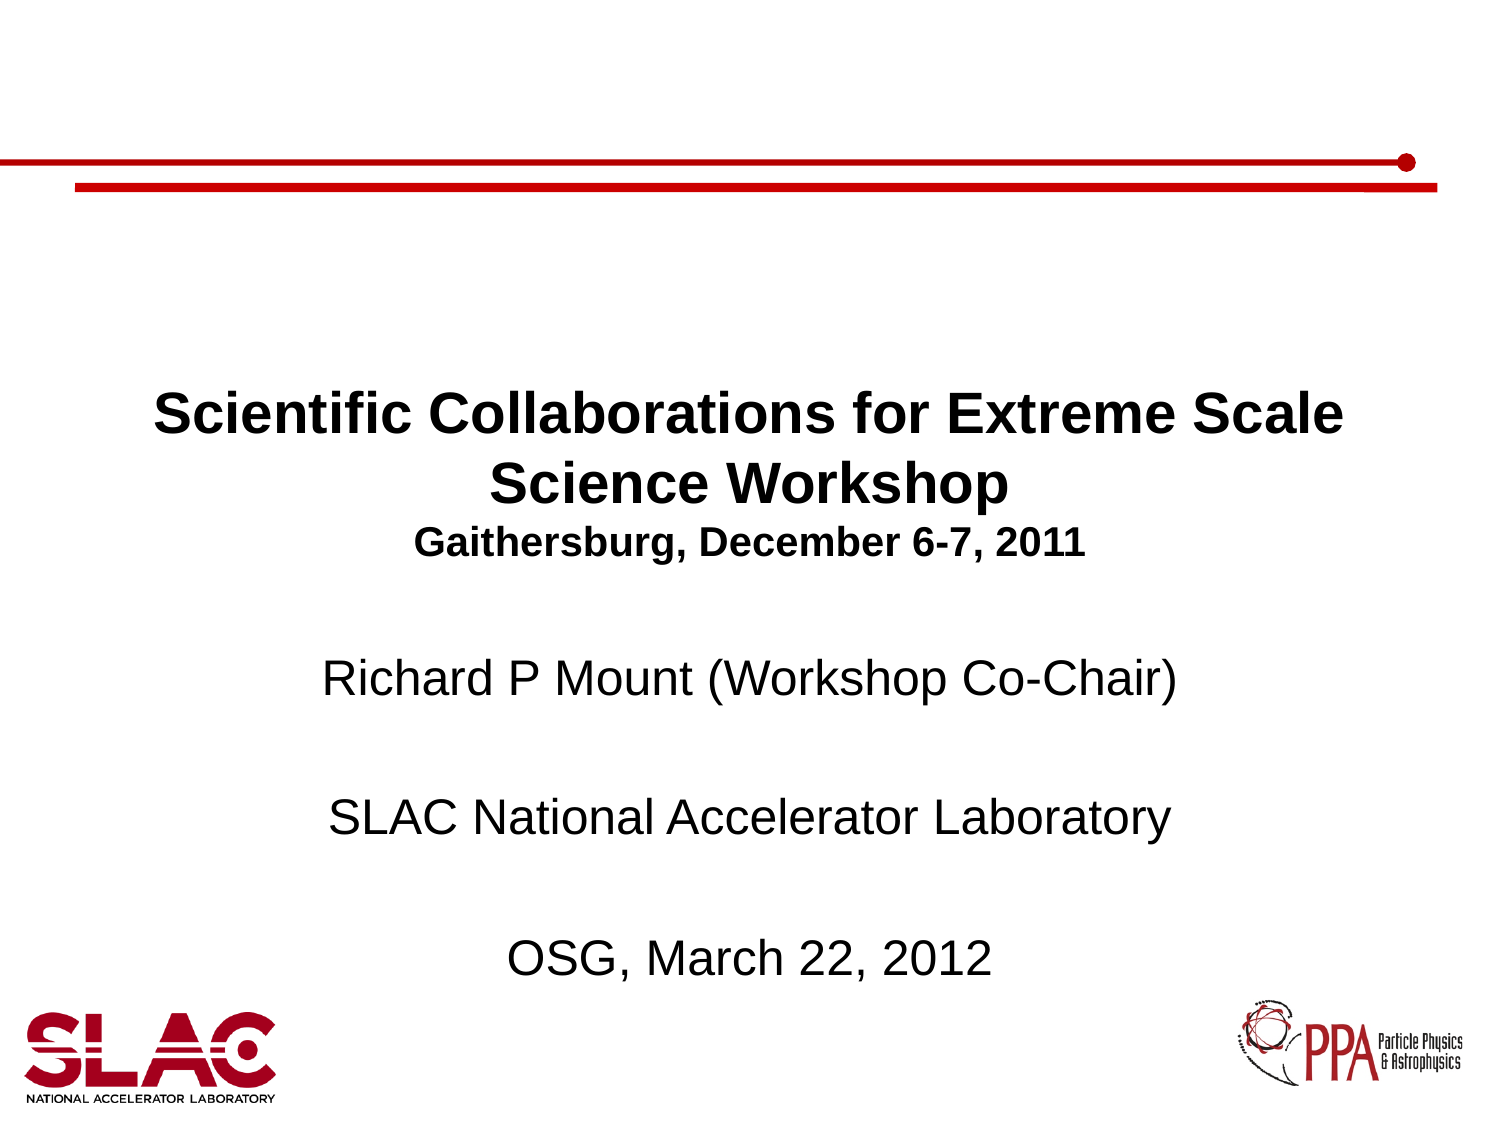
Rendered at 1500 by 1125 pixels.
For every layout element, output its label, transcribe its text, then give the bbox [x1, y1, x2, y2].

picture [24, 1012, 276, 1103]
title Scientific Collaborations for Extreme Scale Science Workshop Gaithersburg, December 6-7, 2011 [112, 349, 1388, 591]
subtitle Richard P Mount (Workshop Co-Chair) SLAC National Accelerator Laboratory OSG, March 22, 2012 [224, 637, 1276, 926]
picture [1237, 999, 1463, 1086]
